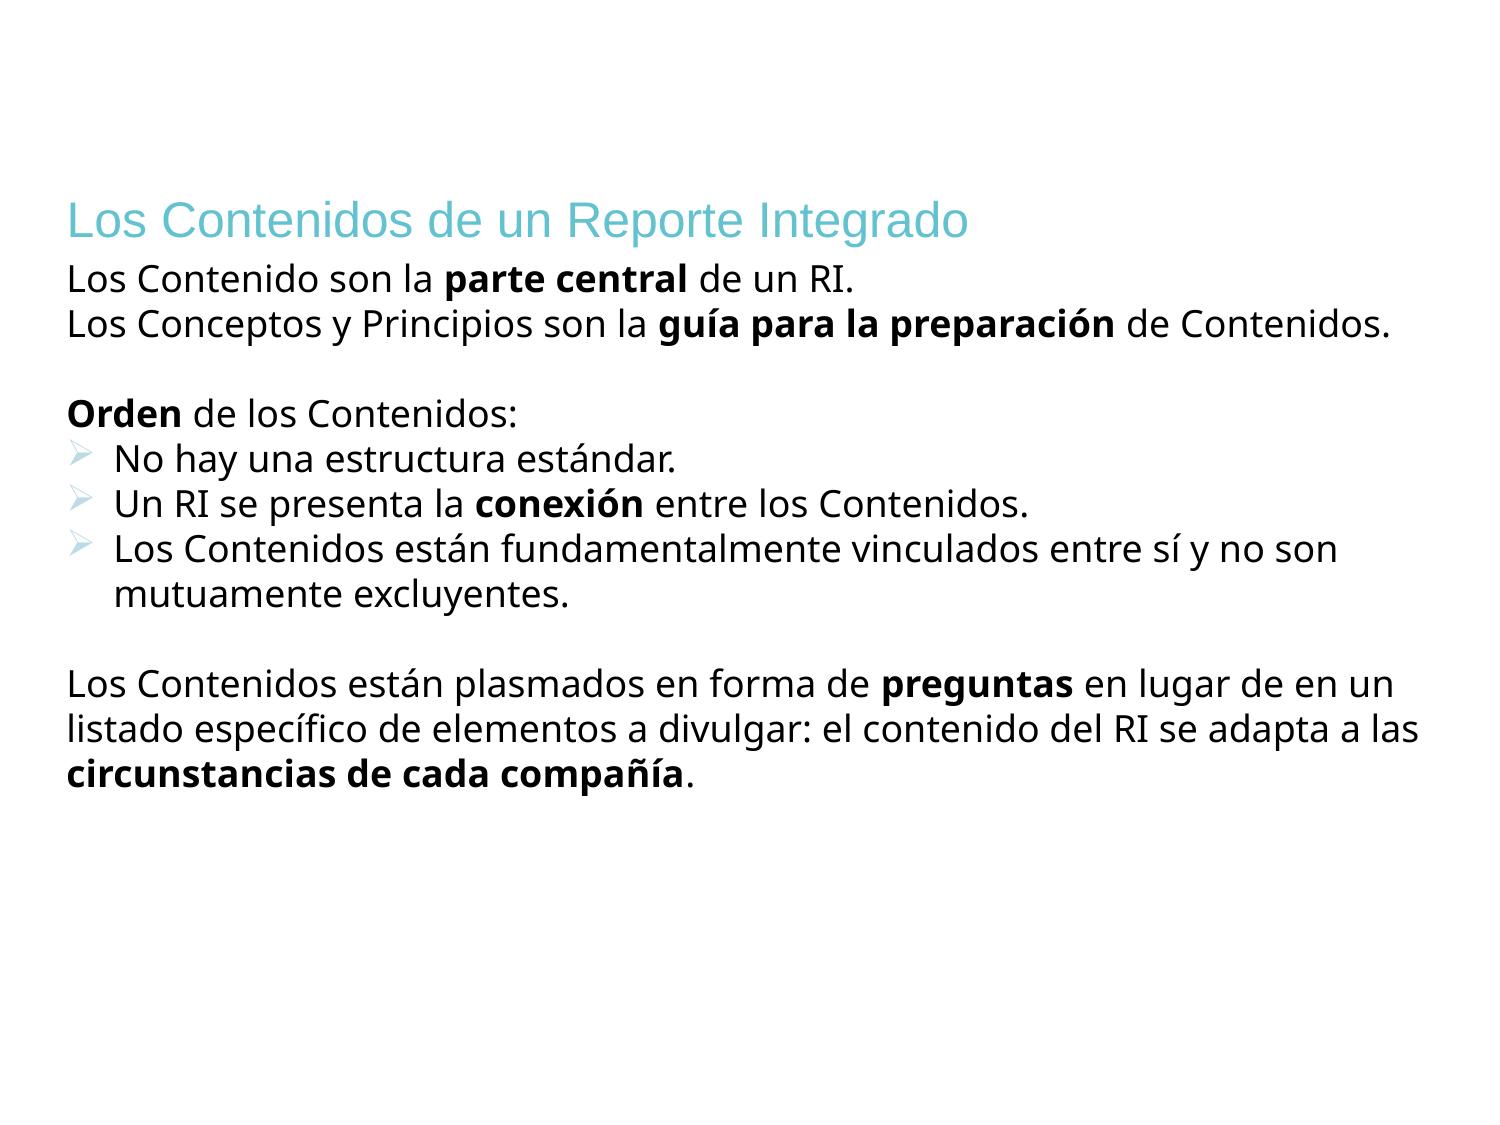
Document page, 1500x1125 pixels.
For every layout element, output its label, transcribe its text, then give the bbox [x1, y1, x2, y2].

text_box Los Contenido son la parte central de un RI. Los Conceptos y Principios son la guía para la preparación de Contenidos. Orden de los Contenidos: No hay una estructura estándar. Un RI se presenta la conexión entre los Contenidos. Los Contenidos están fundamentalmente vinculados entre sí y no son mutuamente excluyentes. Los Contenidos están plasmados en forma de preguntas en lugar de en un listado específico de elementos a divulgar: el contenido del RI se adapta a las circunstancias de cada compañía. [51, 247, 1438, 803]
title Los Contenidos de un Reporte Integrado [51, 179, 1189, 247]
